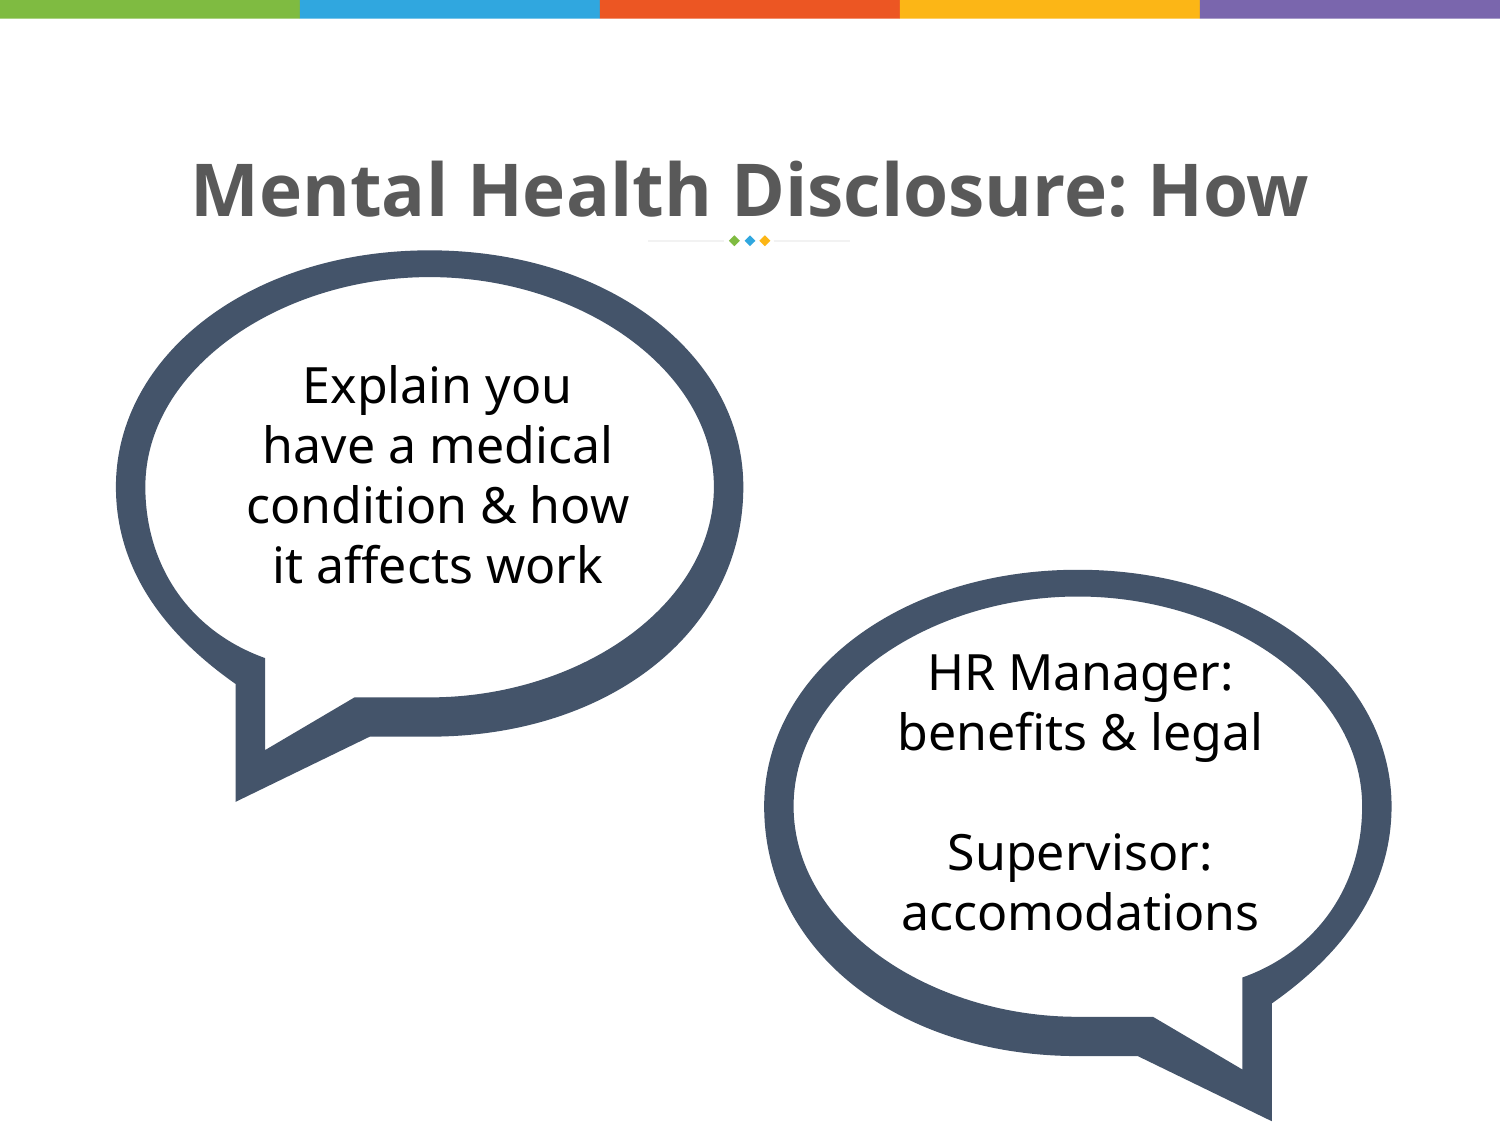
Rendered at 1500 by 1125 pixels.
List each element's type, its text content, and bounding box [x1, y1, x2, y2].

text_box Mental Health Disclosure: How [103, 145, 1398, 363]
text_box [0, 0, 1500, 19]
text_box [727, 233, 742, 248]
text_box [743, 233, 757, 248]
text_box Explain you have a medical condition & how it affects work [230, 346, 646, 602]
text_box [763, 569, 1392, 1123]
text_box [757, 233, 772, 248]
text_box [115, 250, 744, 802]
